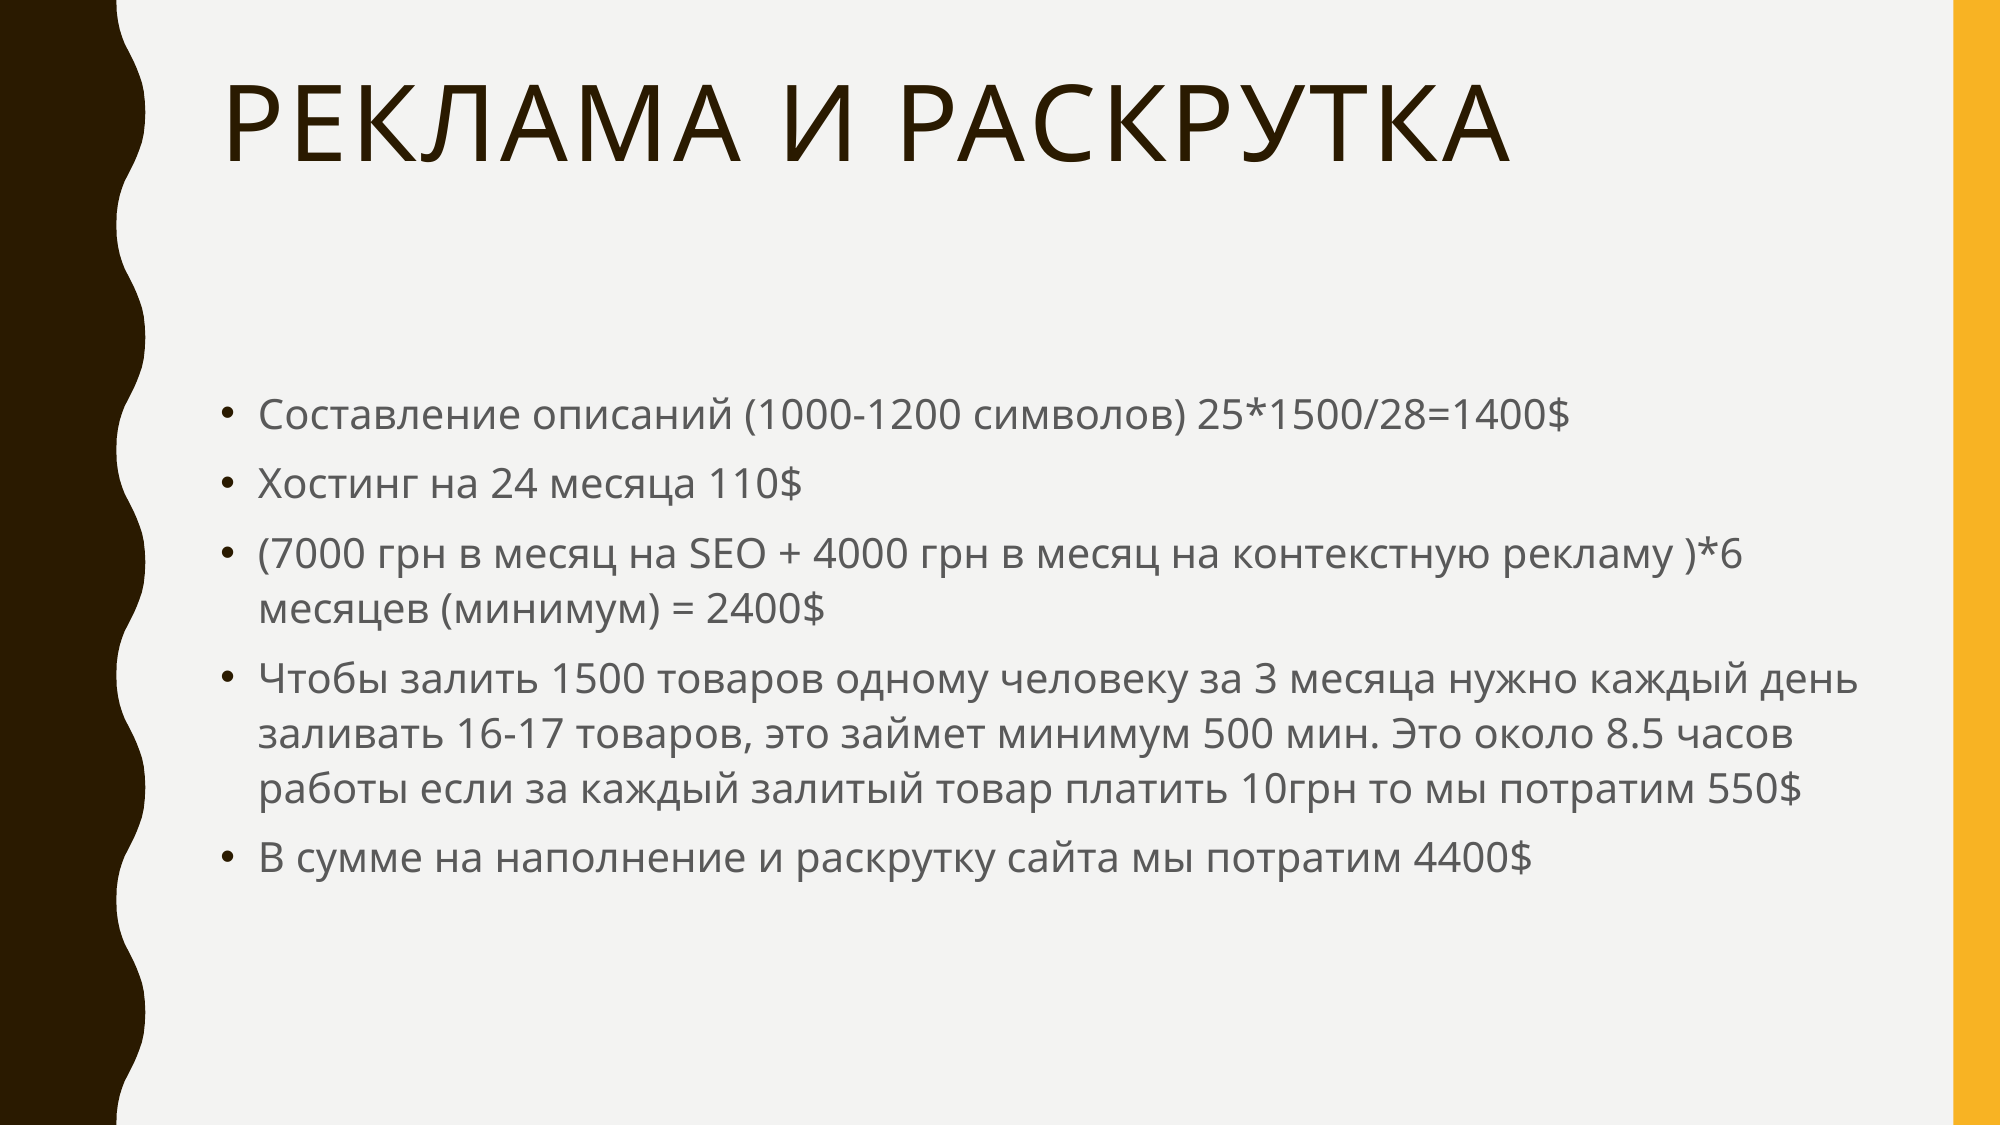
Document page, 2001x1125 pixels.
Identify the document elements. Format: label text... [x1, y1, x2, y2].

title Реклама и раскрутка [205, 62, 1875, 308]
list Составление описаний (1000-1200 символов) 25*1500/28=1400$ Хостинг на 24 месяца 110$ (7000 грн в месяц на SEO + 4000 грн в месяц на контекстную рекламу )*6 месяцев (минимум) = 2400$ Чтобы залить 1500 товаров одному человеку за 3 месяца нужно каждый день заливать 16-17 товаров, это займет минимум 500 мин. Это около 8.5 часов работы если за каждый залитый товар платить 10грн то мы потратим 550$ В сумме на наполнение и раскрутку сайта мы потратим 4400$ [205, 375, 1875, 965]
